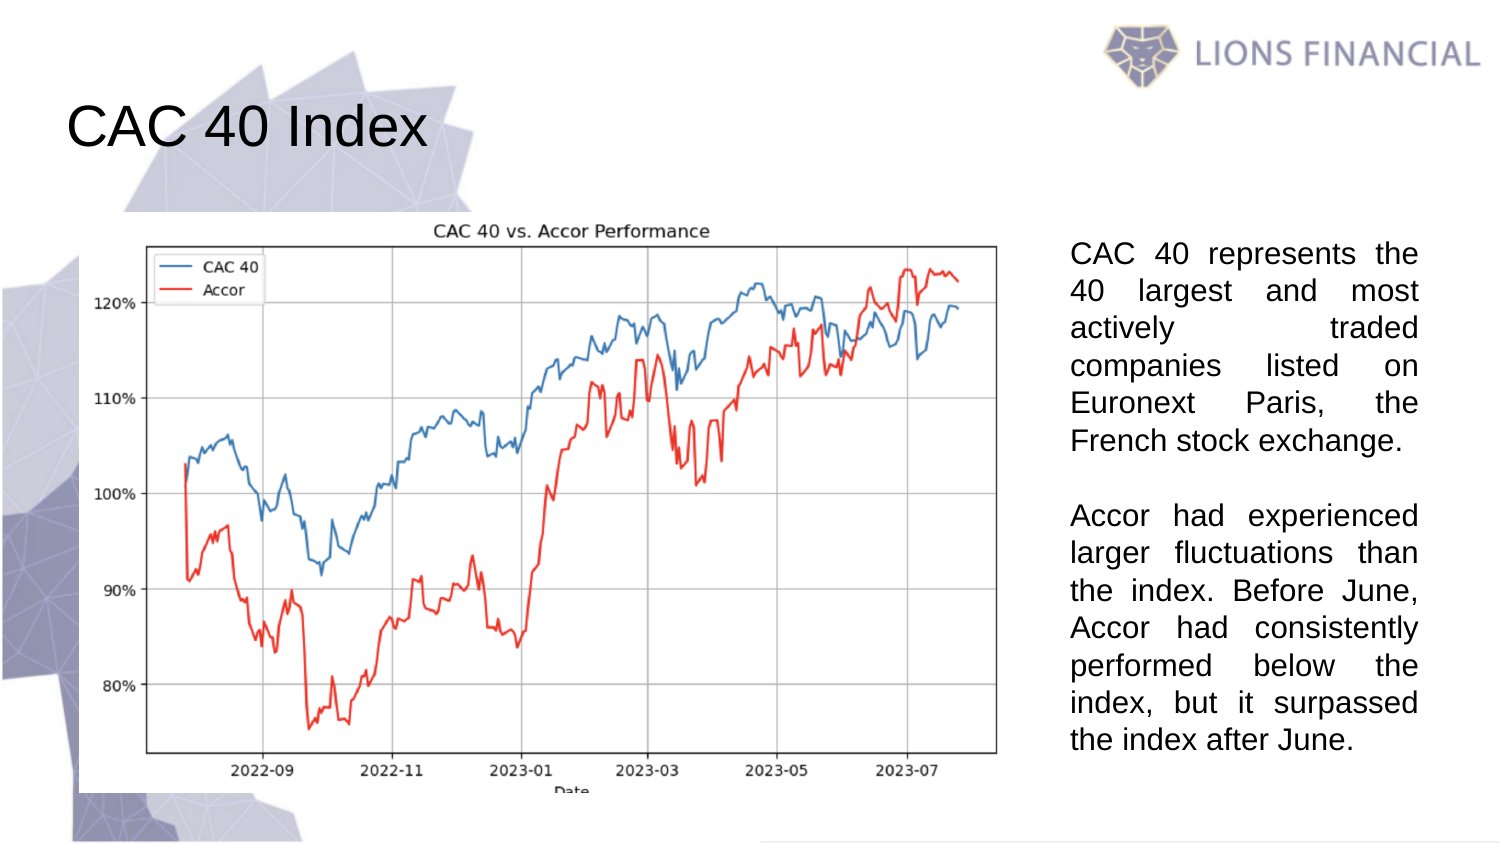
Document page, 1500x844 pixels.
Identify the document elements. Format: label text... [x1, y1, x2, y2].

title CAC 40 Index [51, 72, 1449, 167]
picture [0, 0, 1500, 844]
text_box CAC 40 represents the 40 largest and most actively traded companies listed on Euronext Paris, the French stock exchange. Accor had experienced larger fluctuations than the index. Before June, Accor had consistently performed below the index, but it surpassed the index after June. [1054, 217, 1435, 788]
